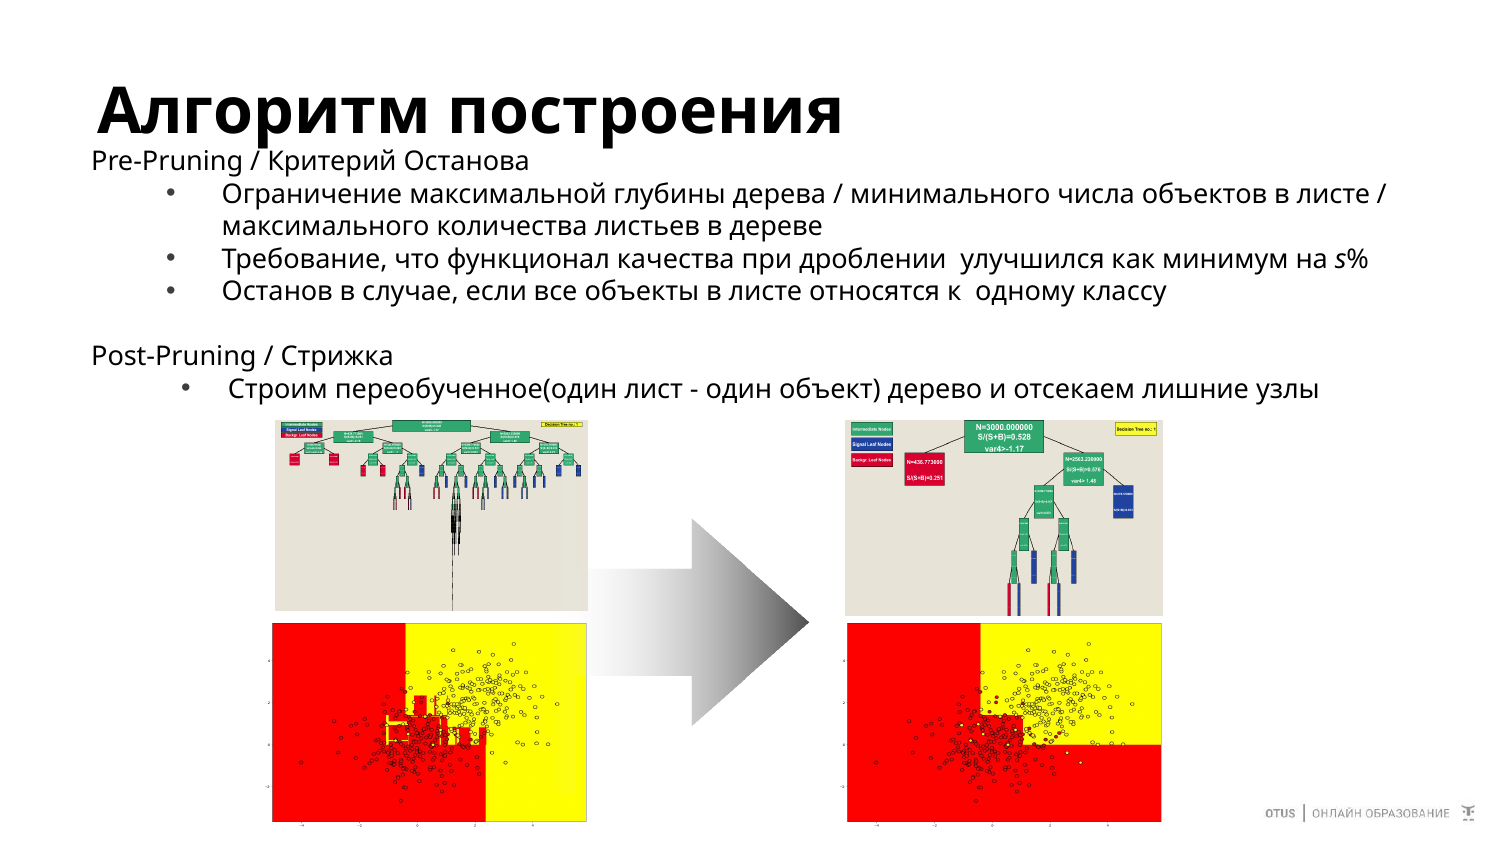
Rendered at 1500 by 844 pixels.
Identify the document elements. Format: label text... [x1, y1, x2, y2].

text_box Pre-Pruning / Критерий Останова Ограничение максимальной глубины дерева / минимального числа объектов в листе / максимального количества листьев в дереве Требование, что функционал качества при дроблении улучшился как минимум на s% Останов в случае, если все объекты в листе относятся к одному классу Post-Pruning / Стрижка Строим переобученное(один лист - один объект) дерево и отсекаем лишние узлы [82, 141, 1500, 404]
text_box [584, 518, 809, 727]
title Алгоритм построения [82, 54, 1480, 141]
picture [262, 621, 588, 829]
picture [274, 419, 588, 611]
picture [1262, 799, 1475, 825]
picture [837, 621, 1163, 829]
picture [845, 419, 1163, 616]
